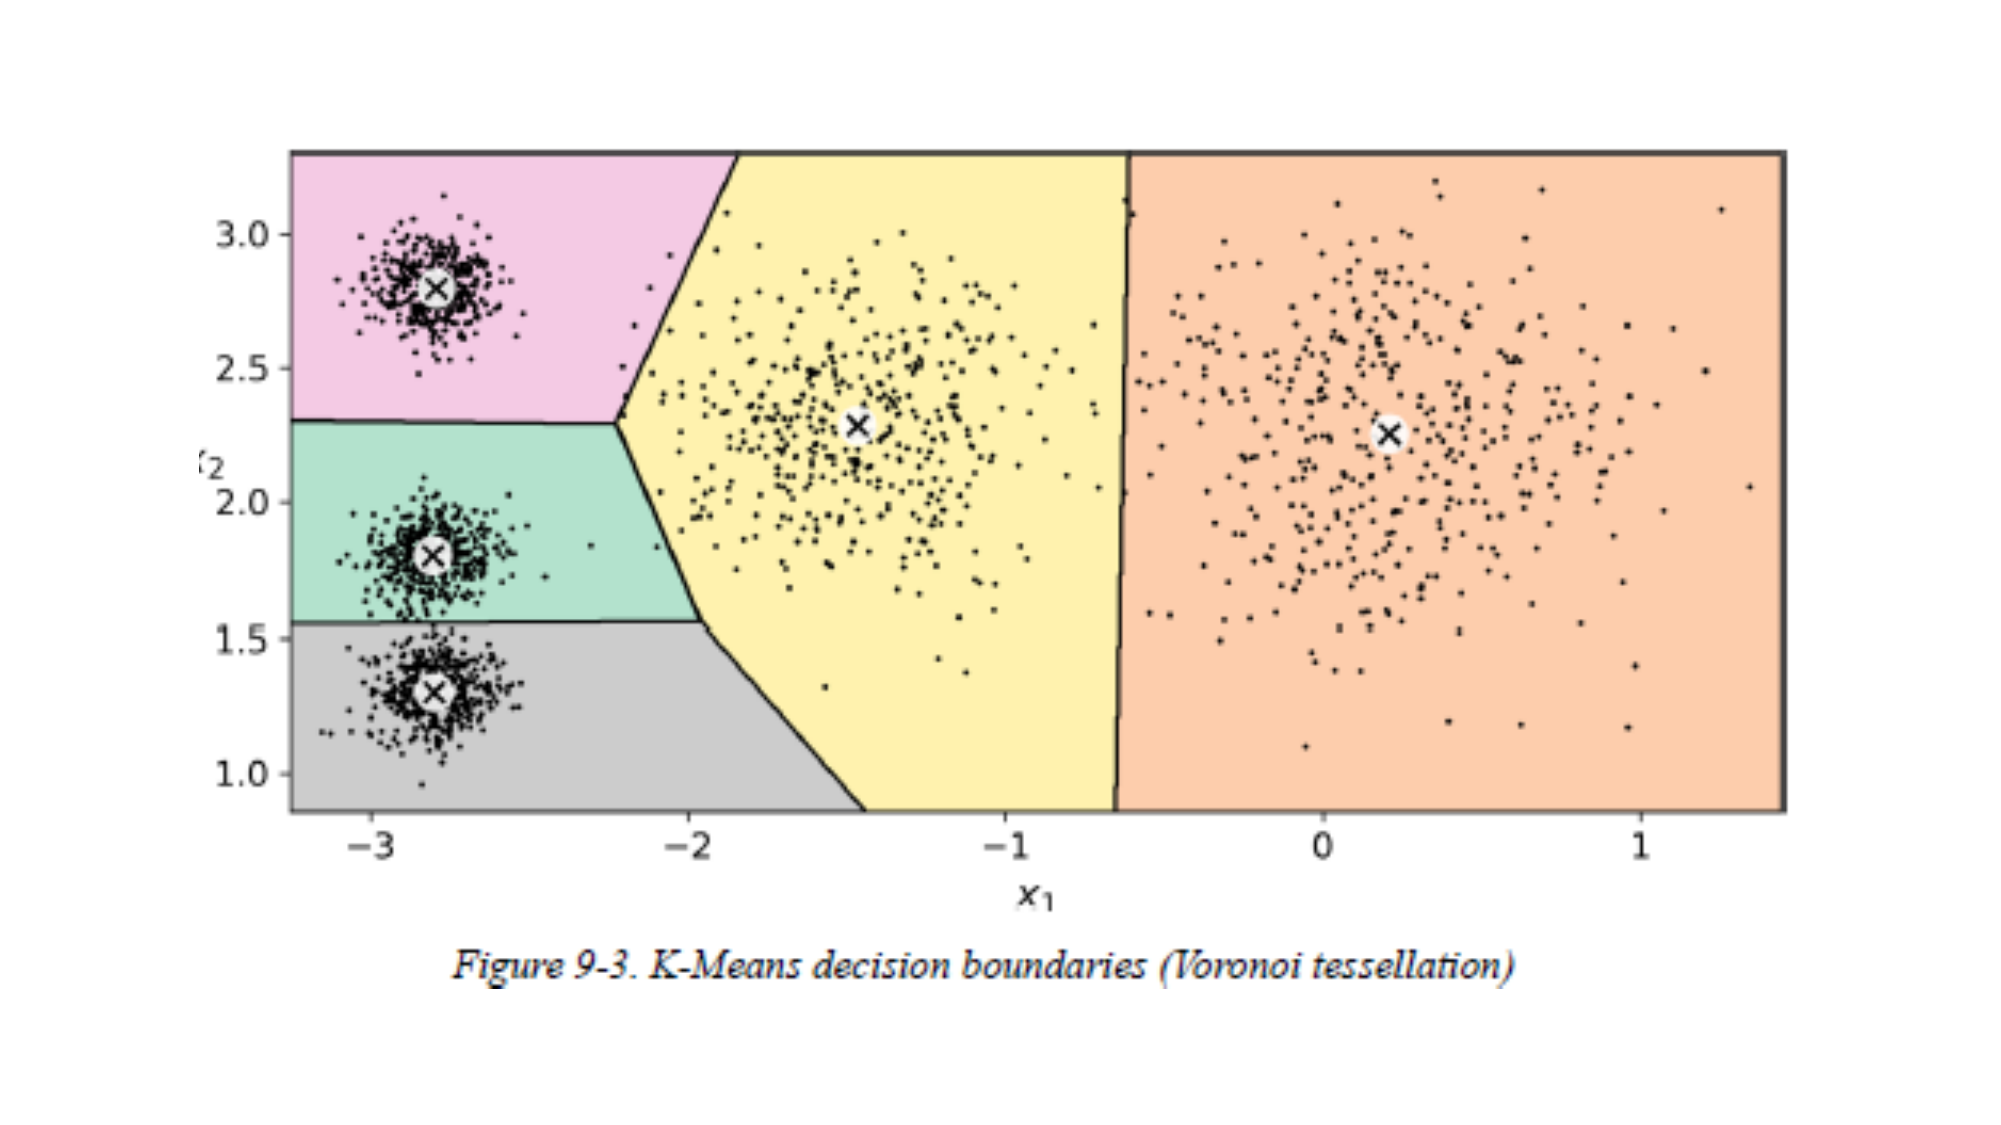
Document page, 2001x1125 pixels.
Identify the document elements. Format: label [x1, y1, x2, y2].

picture [199, 135, 1801, 989]
